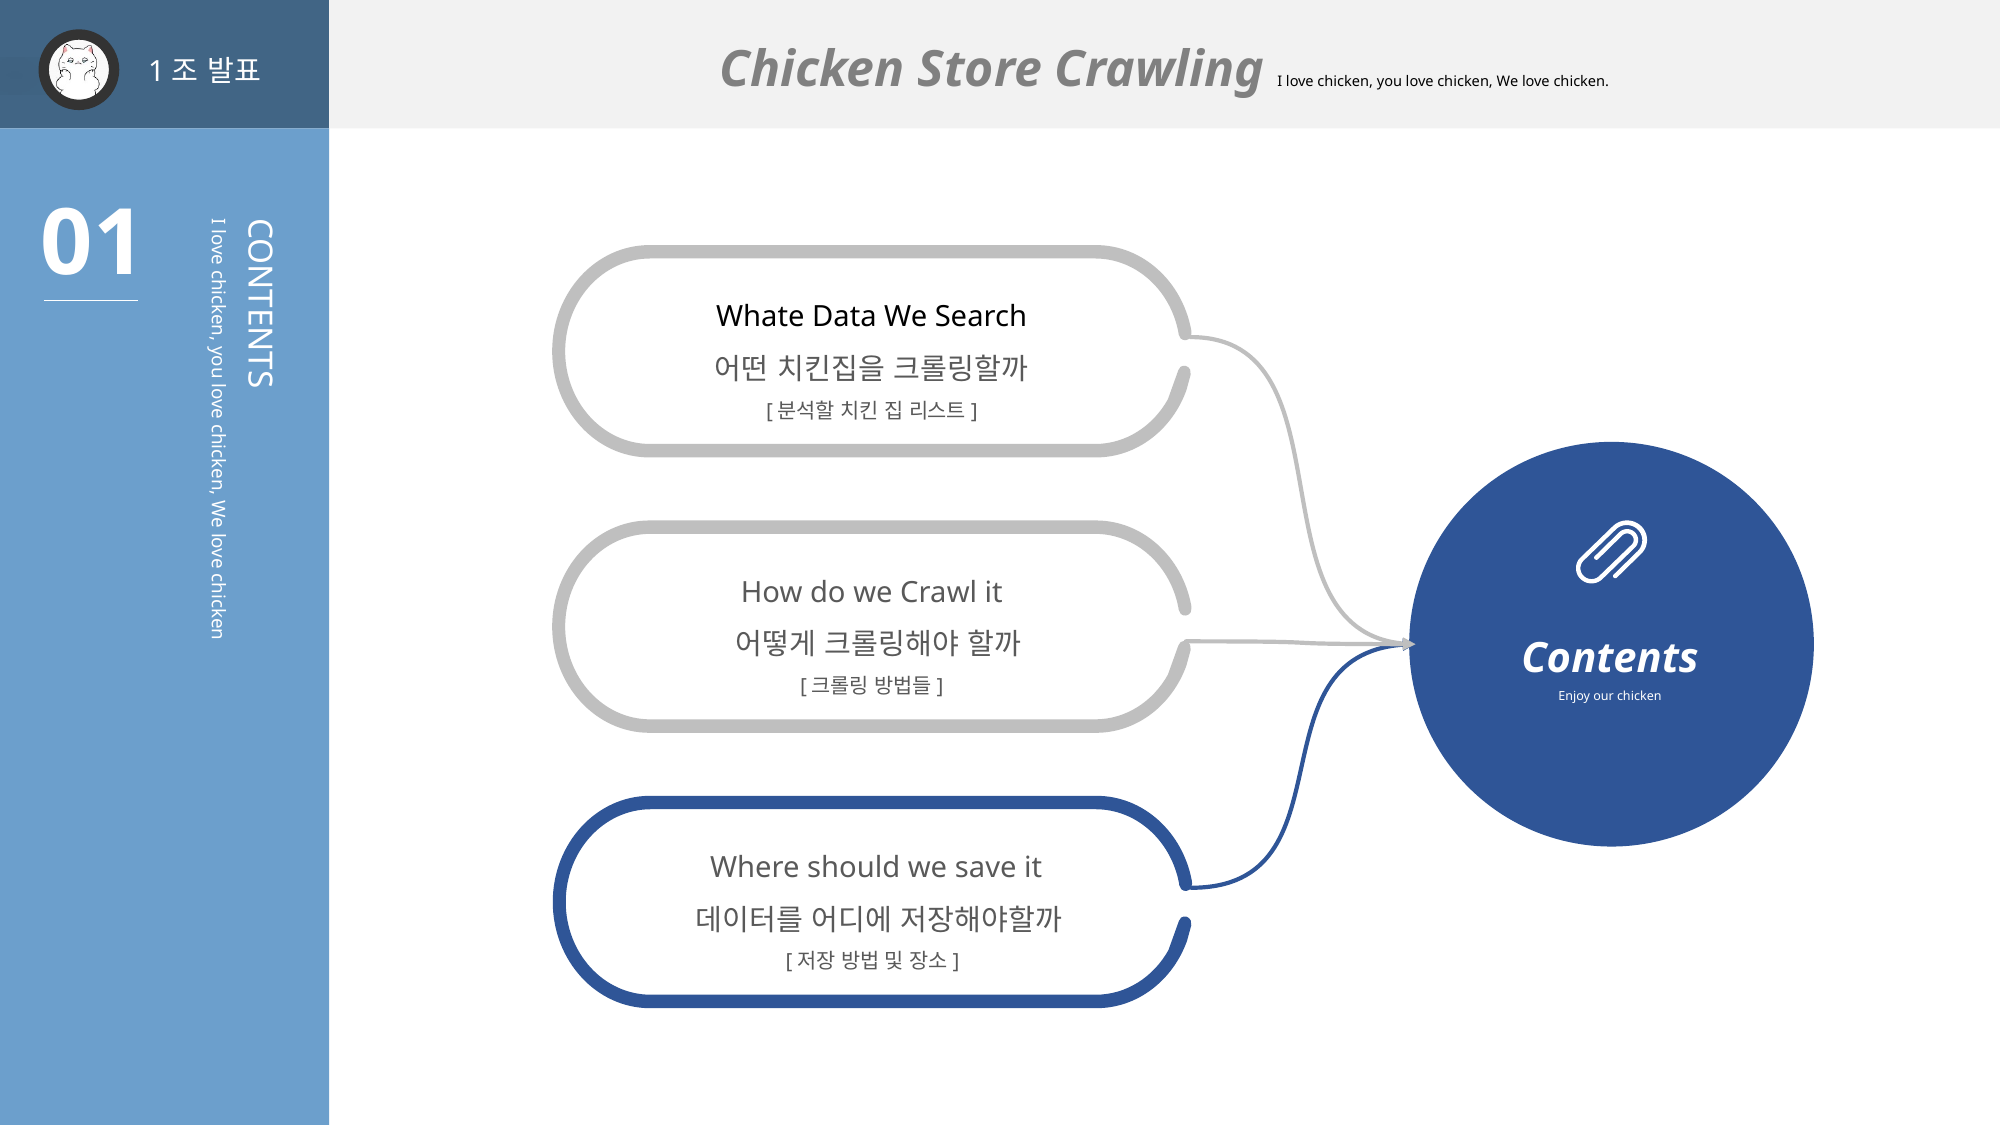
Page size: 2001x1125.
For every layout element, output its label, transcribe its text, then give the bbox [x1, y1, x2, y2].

text_box [1576, 520, 1648, 584]
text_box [1190, 336, 1416, 641]
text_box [1191, 645, 1416, 888]
text_box 1조 발표 [127, 44, 282, 95]
text_box Whate Data We Search 어떤 치킨집을 크롤링할까 [분석할 치킨 집 리스트] [551, 244, 1193, 459]
text_box Chicken Store Crawling I love chicken, you love chicken, We love chicken. [328, 0, 2000, 129]
text_box [0, 0, 328, 127]
text_box How do we Crawl it 어떻게 크롤링해야 할까 [크롤링 방법들] [551, 519, 1191, 734]
text_box 01 [25, 175, 161, 300]
text_box Where should we save it 데이터를 어디에 저장해야할까 [저장 방법 및 장소] [551, 794, 1193, 1010]
picture [43, 34, 115, 105]
text_box Contents Enjoy our chicken [1422, 598, 1798, 711]
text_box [1185, 641, 1416, 645]
text_box [1426, 711, 1797, 842]
text_box [1416, 447, 1809, 709]
text_box CONTENTS I love chicken, you love chicken, We love chicken [0, 127, 330, 1125]
